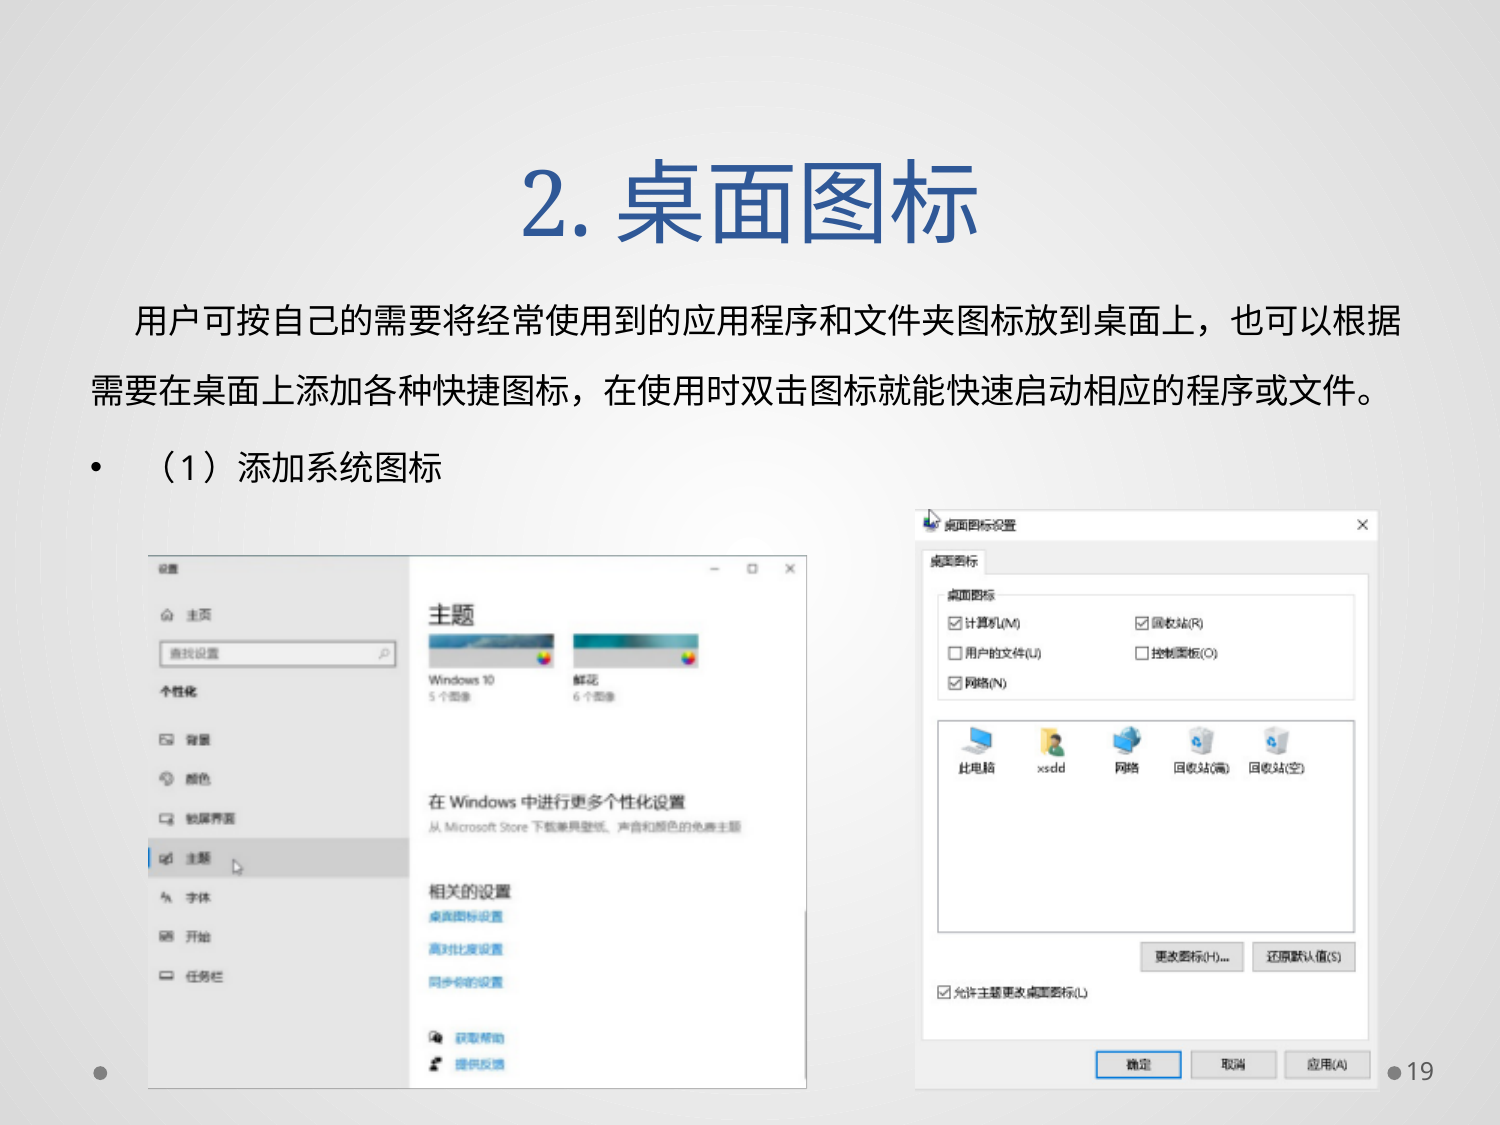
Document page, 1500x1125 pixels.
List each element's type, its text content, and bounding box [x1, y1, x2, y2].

slide_number 19 [1401, 1042, 1494, 1103]
title 2.桌面图标 [75, 0, 1425, 262]
picture [147, 555, 810, 1092]
list 用户可按自己的需要将经常使用到的应用程序和文件夹图标放到桌面上，也可以根据需要在桌面上添加各种快捷图标，在使用时双击图标就能快速启动相应的程序或文件。 （1）添加系统图标 [75, 262, 1425, 563]
picture [915, 508, 1381, 1093]
